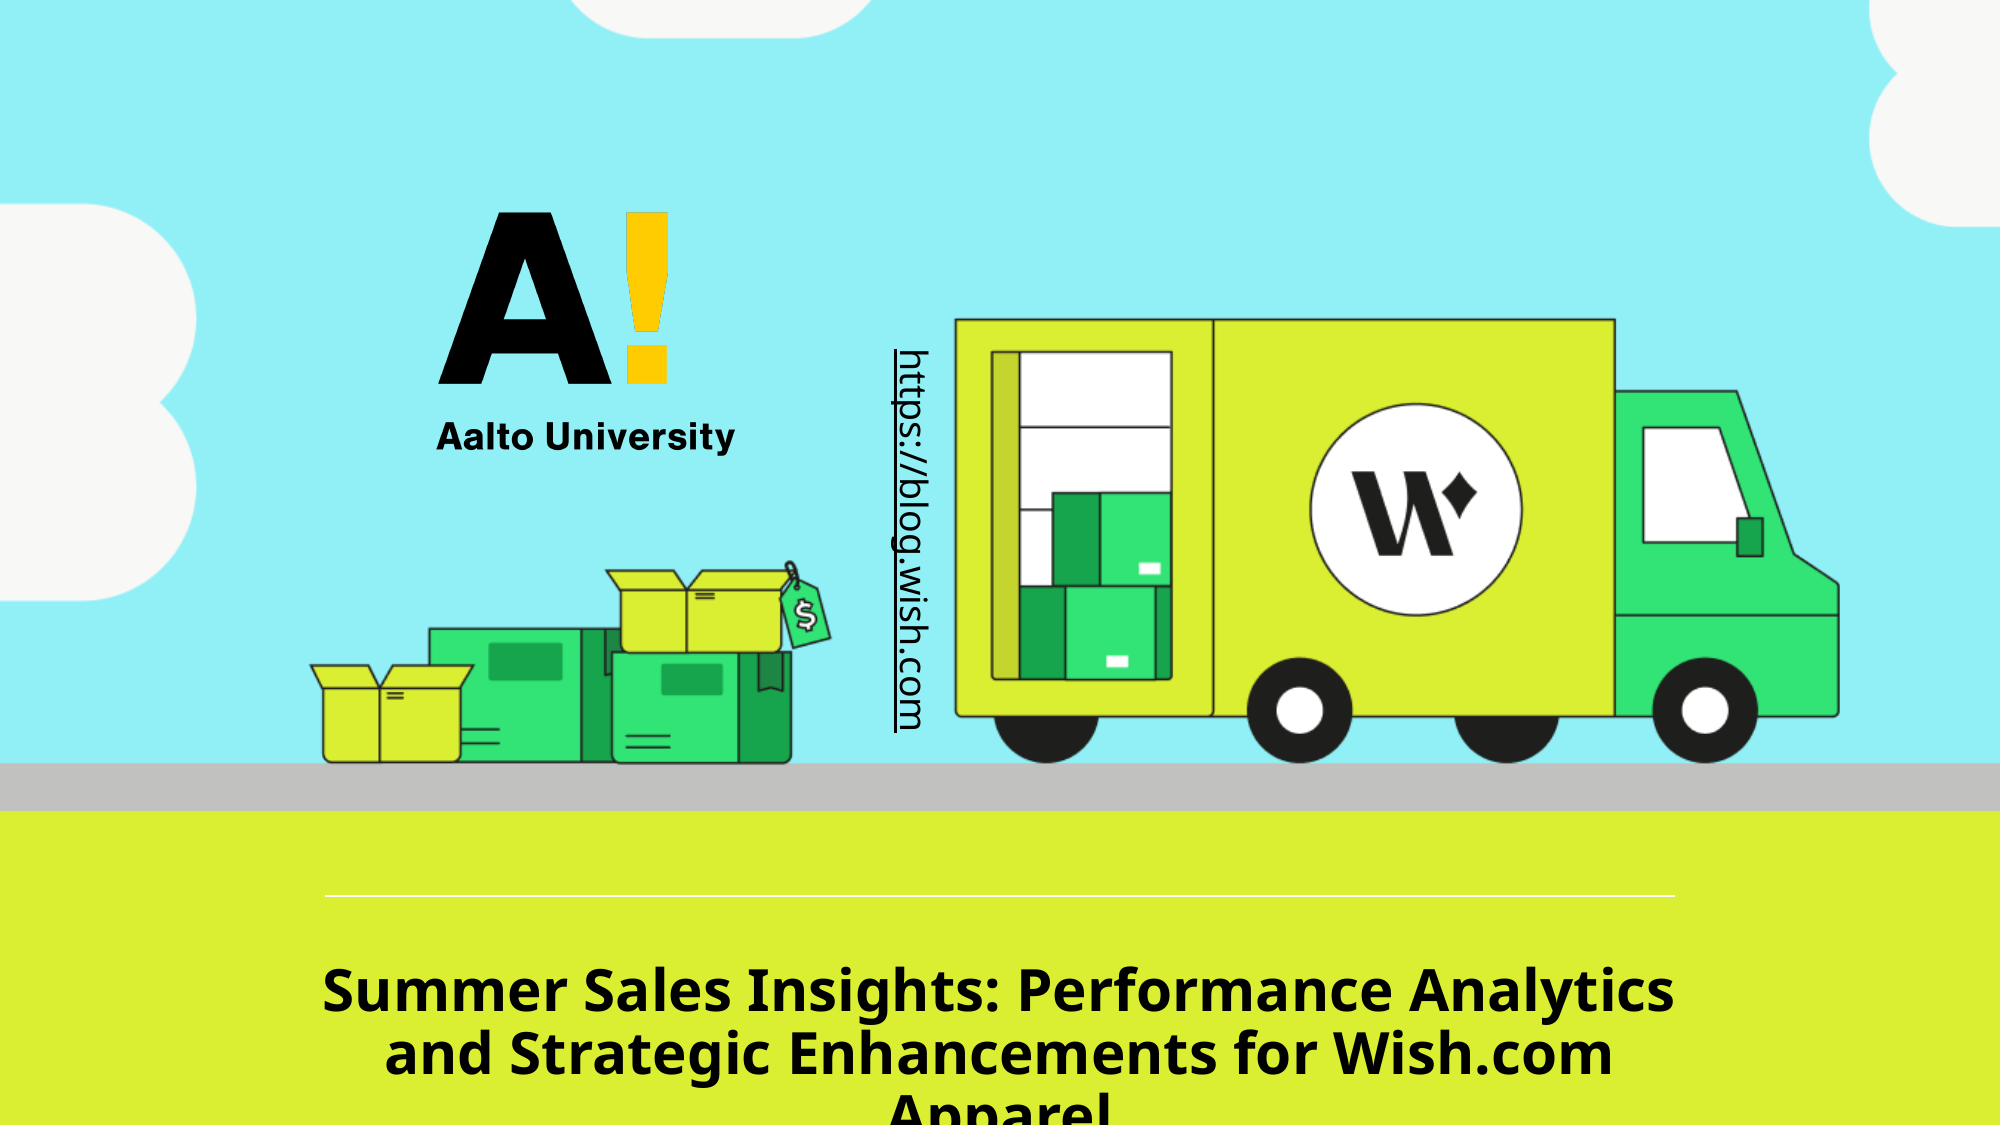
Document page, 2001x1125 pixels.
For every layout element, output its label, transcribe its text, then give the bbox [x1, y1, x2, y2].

subtitle Summer Sales Insights: Performance Analytics and Strategic Enhancements for Wish.com Apparel [280, 953, 1719, 1011]
picture [0, 0, 2000, 812]
